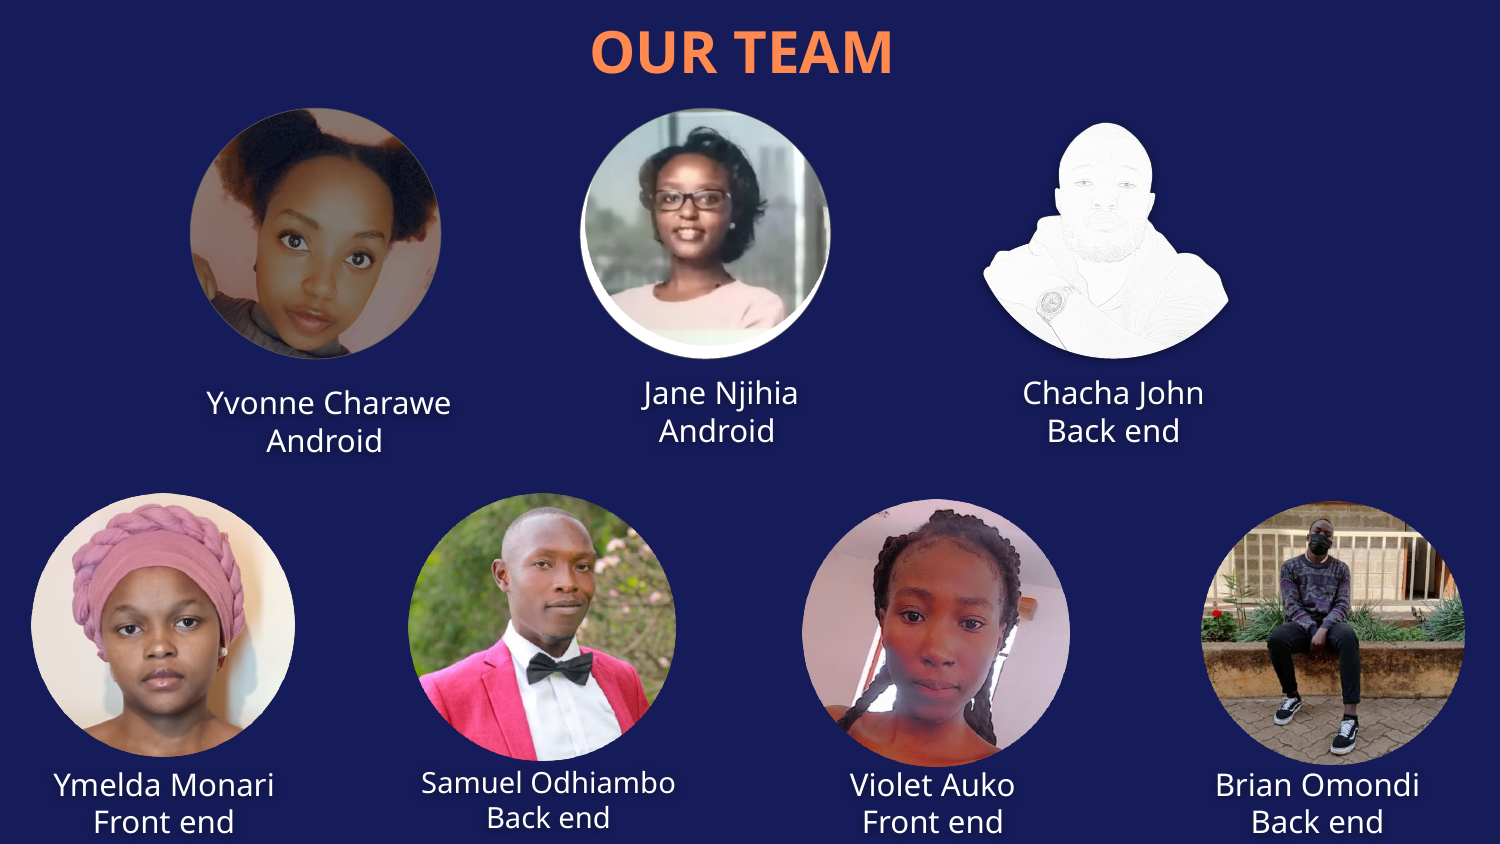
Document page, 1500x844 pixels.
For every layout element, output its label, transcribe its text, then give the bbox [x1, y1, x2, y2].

text_box Chacha John Back end [952, 358, 1276, 464]
text_box Yvonne Charawe Android [167, 368, 491, 474]
picture [970, 71, 1258, 359]
picture [408, 492, 676, 761]
picture [190, 108, 441, 359]
picture [30, 492, 295, 757]
text_box Jane Njihia Android [559, 358, 883, 464]
text_box Violet Auko Front end [771, 749, 1095, 844]
picture [802, 499, 1070, 767]
text_box Samuel Odhiambo Back end [387, 749, 711, 844]
text_box Brian Omondi Back end [1156, 749, 1480, 844]
picture [580, 108, 831, 359]
text_box Ymelda Monari Front end [2, 749, 326, 844]
title OUR TEAM [51, 0, 1449, 167]
picture [1201, 501, 1466, 766]
